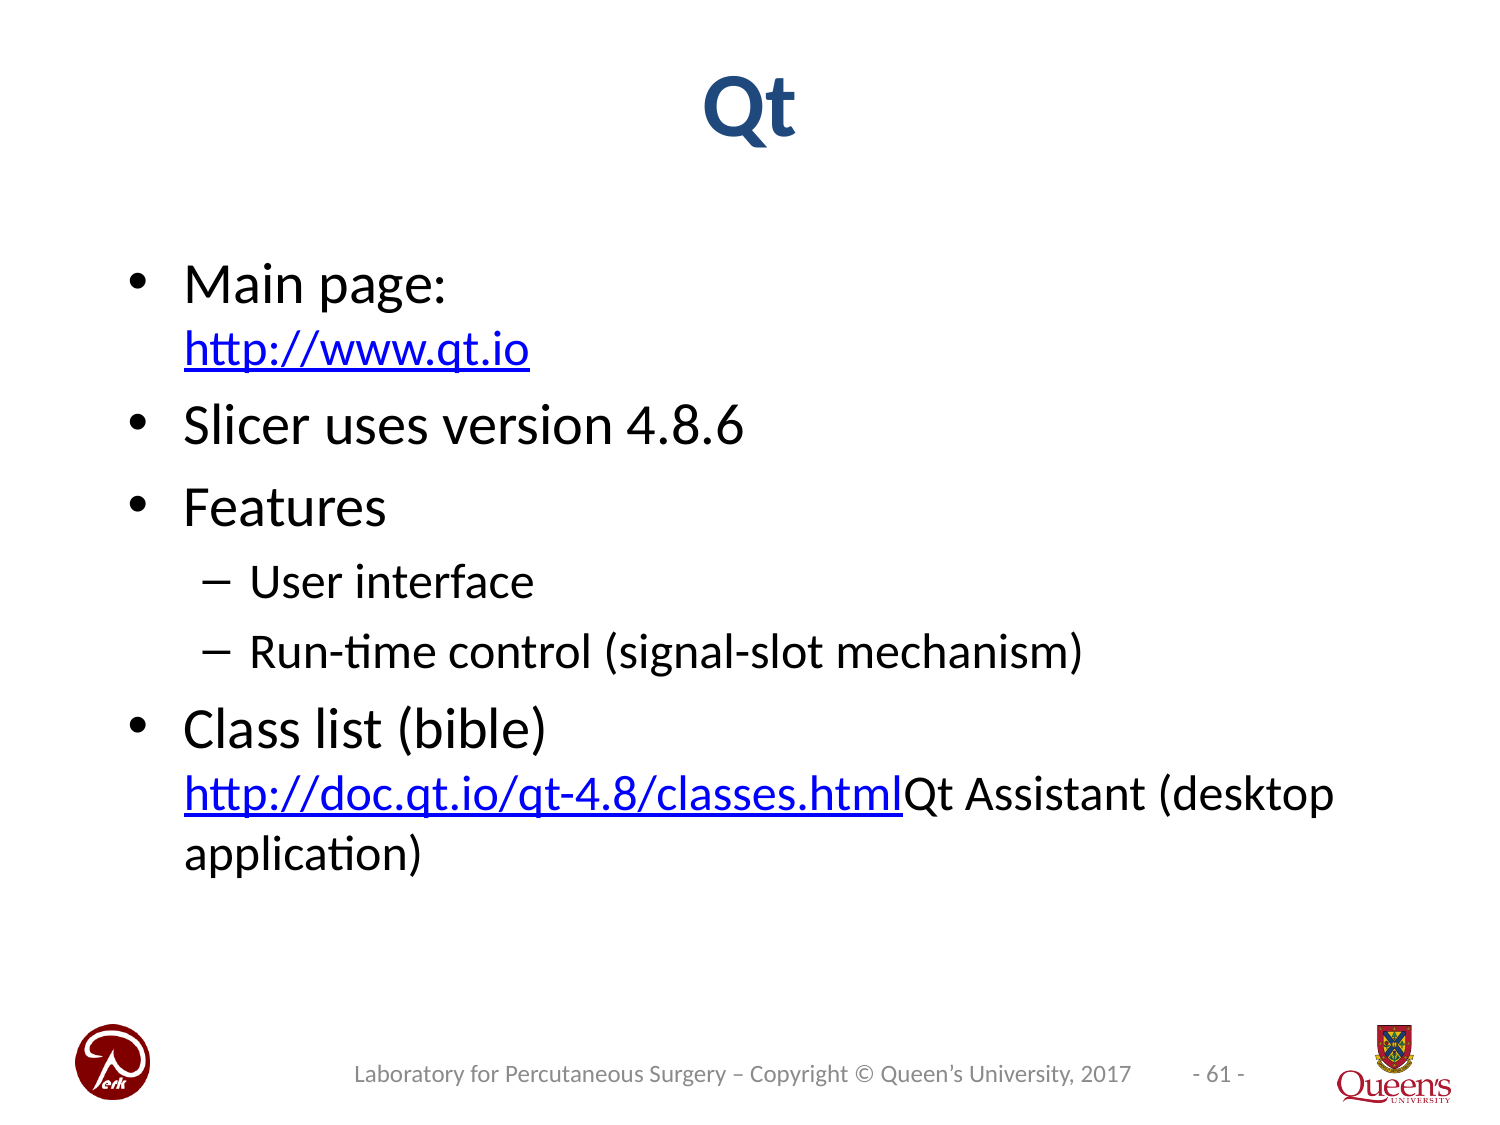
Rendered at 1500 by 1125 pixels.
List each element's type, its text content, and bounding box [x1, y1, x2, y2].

slide_number - 61 - [1175, 1042, 1263, 1103]
picture [1337, 1025, 1451, 1103]
picture [75, 1024, 150, 1100]
footer Laboratory for Percutaneous Surgery – Copyright © Queen’s University, 2017 [312, 1042, 1175, 1103]
text_box Main page: http://www.qt.io Slicer uses version 4.8.6 Features User interface Run-time control (signal-slot mechanism) Class list (bible) http://doc.qt.io/qt-4.8/classes.html Qt Assistant (desktop application) [112, 237, 1425, 963]
text_box Qt [74, 0, 1425, 200]
